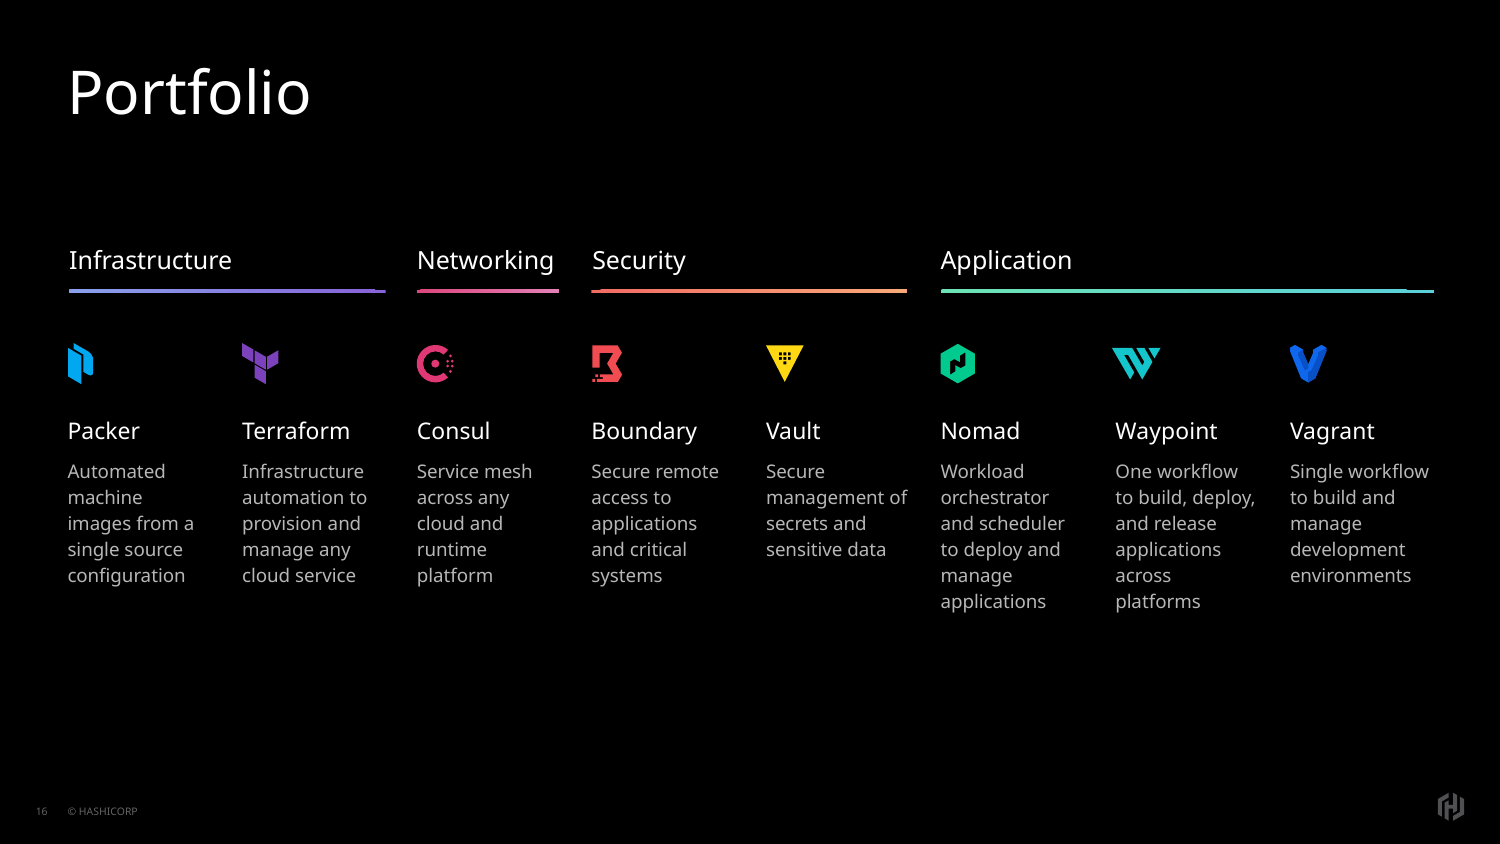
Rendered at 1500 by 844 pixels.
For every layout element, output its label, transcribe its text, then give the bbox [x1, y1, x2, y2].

list Security [592, 240, 829, 715]
title Portfolio [67, 60, 1433, 201]
text_box [1111, 347, 1153, 380]
list Nomad Workload orchestrator and scheduler to deploy and manage applications [940, 412, 1084, 844]
list Vault Secure management of secrets and sensitive data [766, 412, 909, 844]
list Waypoint One workflow to build, deploy, and release applications across platforms [1115, 412, 1258, 844]
text_box [416, 345, 449, 383]
text_box [242, 343, 266, 385]
text_box [267, 350, 279, 370]
text_box [766, 345, 804, 382]
list Infrastructure [69, 240, 306, 715]
text_box [1177, 289, 1435, 293]
list Vagrant Single workflow to build and manage development environments [1290, 412, 1433, 844]
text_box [1289, 344, 1327, 383]
slide_number ‹#› [35, 804, 67, 821]
list Terraform Infrastructure automation to provision and manage any cloud service [242, 412, 385, 844]
text_box [306, 289, 386, 293]
list Networking [416, 240, 592, 715]
text_box [940, 343, 975, 384]
list Packer Automated machine images from a single source configuration [67, 412, 210, 844]
list Boundary Secure remote access to applications and critical systems [591, 412, 734, 844]
text_box [829, 289, 907, 293]
list Consul Service mesh across any cloud and runtime platform [416, 412, 560, 844]
text_box [1148, 347, 1161, 359]
text_box [68, 342, 94, 385]
text_box [592, 345, 623, 382]
list Application [940, 240, 1177, 715]
